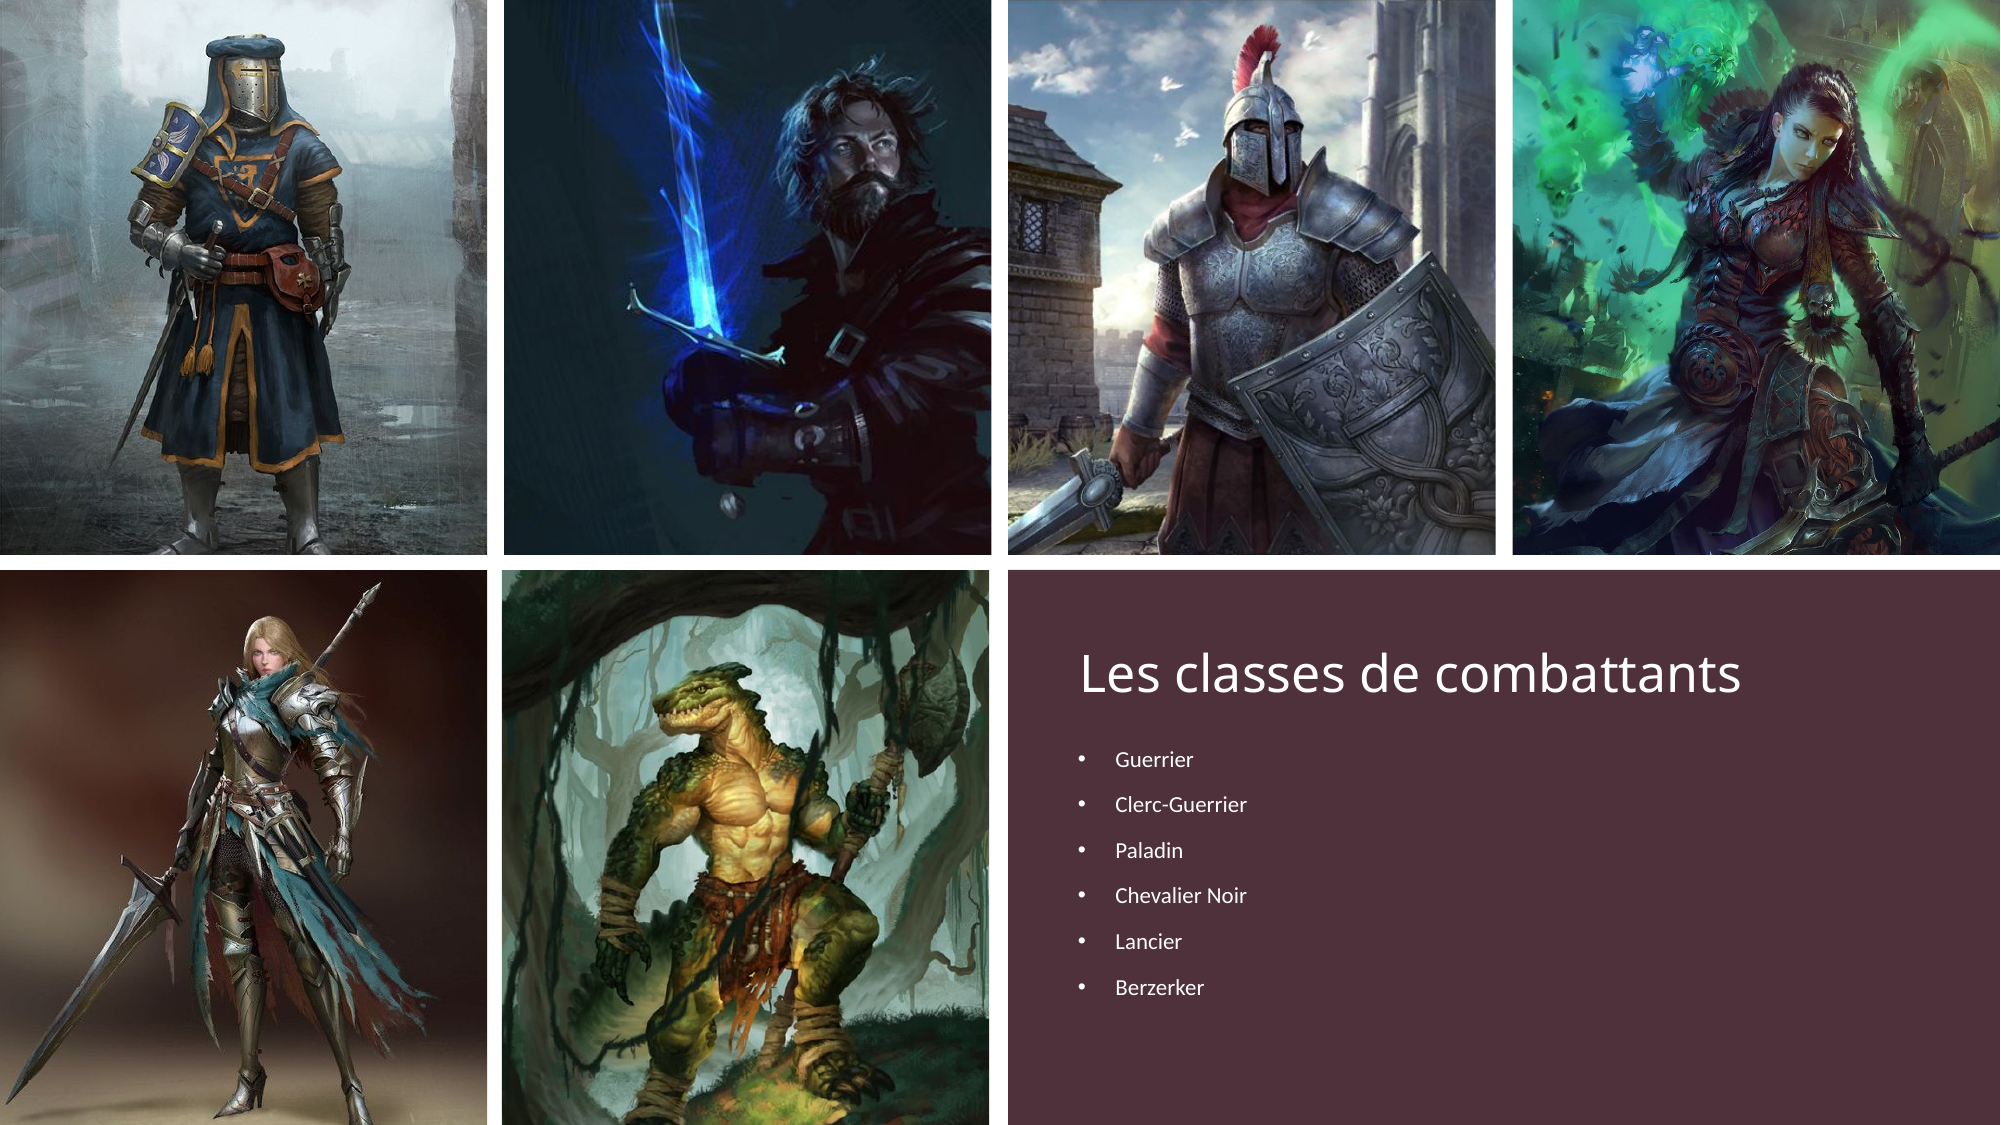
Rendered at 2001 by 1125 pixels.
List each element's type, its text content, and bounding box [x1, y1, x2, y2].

title Les classes de combattants [1064, 623, 1917, 728]
picture [0, 0, 488, 555]
picture [501, 569, 990, 1125]
picture [1008, 0, 1496, 555]
text_box [0, 0, 2000, 1125]
list Guerrier Clerc-Guerrier Paladin Chevalier Noir Lancier Berzerker [1062, 739, 1944, 1029]
picture [1512, 0, 2000, 555]
picture [504, 0, 992, 555]
picture [0, 569, 488, 1125]
text_box [1007, 569, 2000, 1125]
